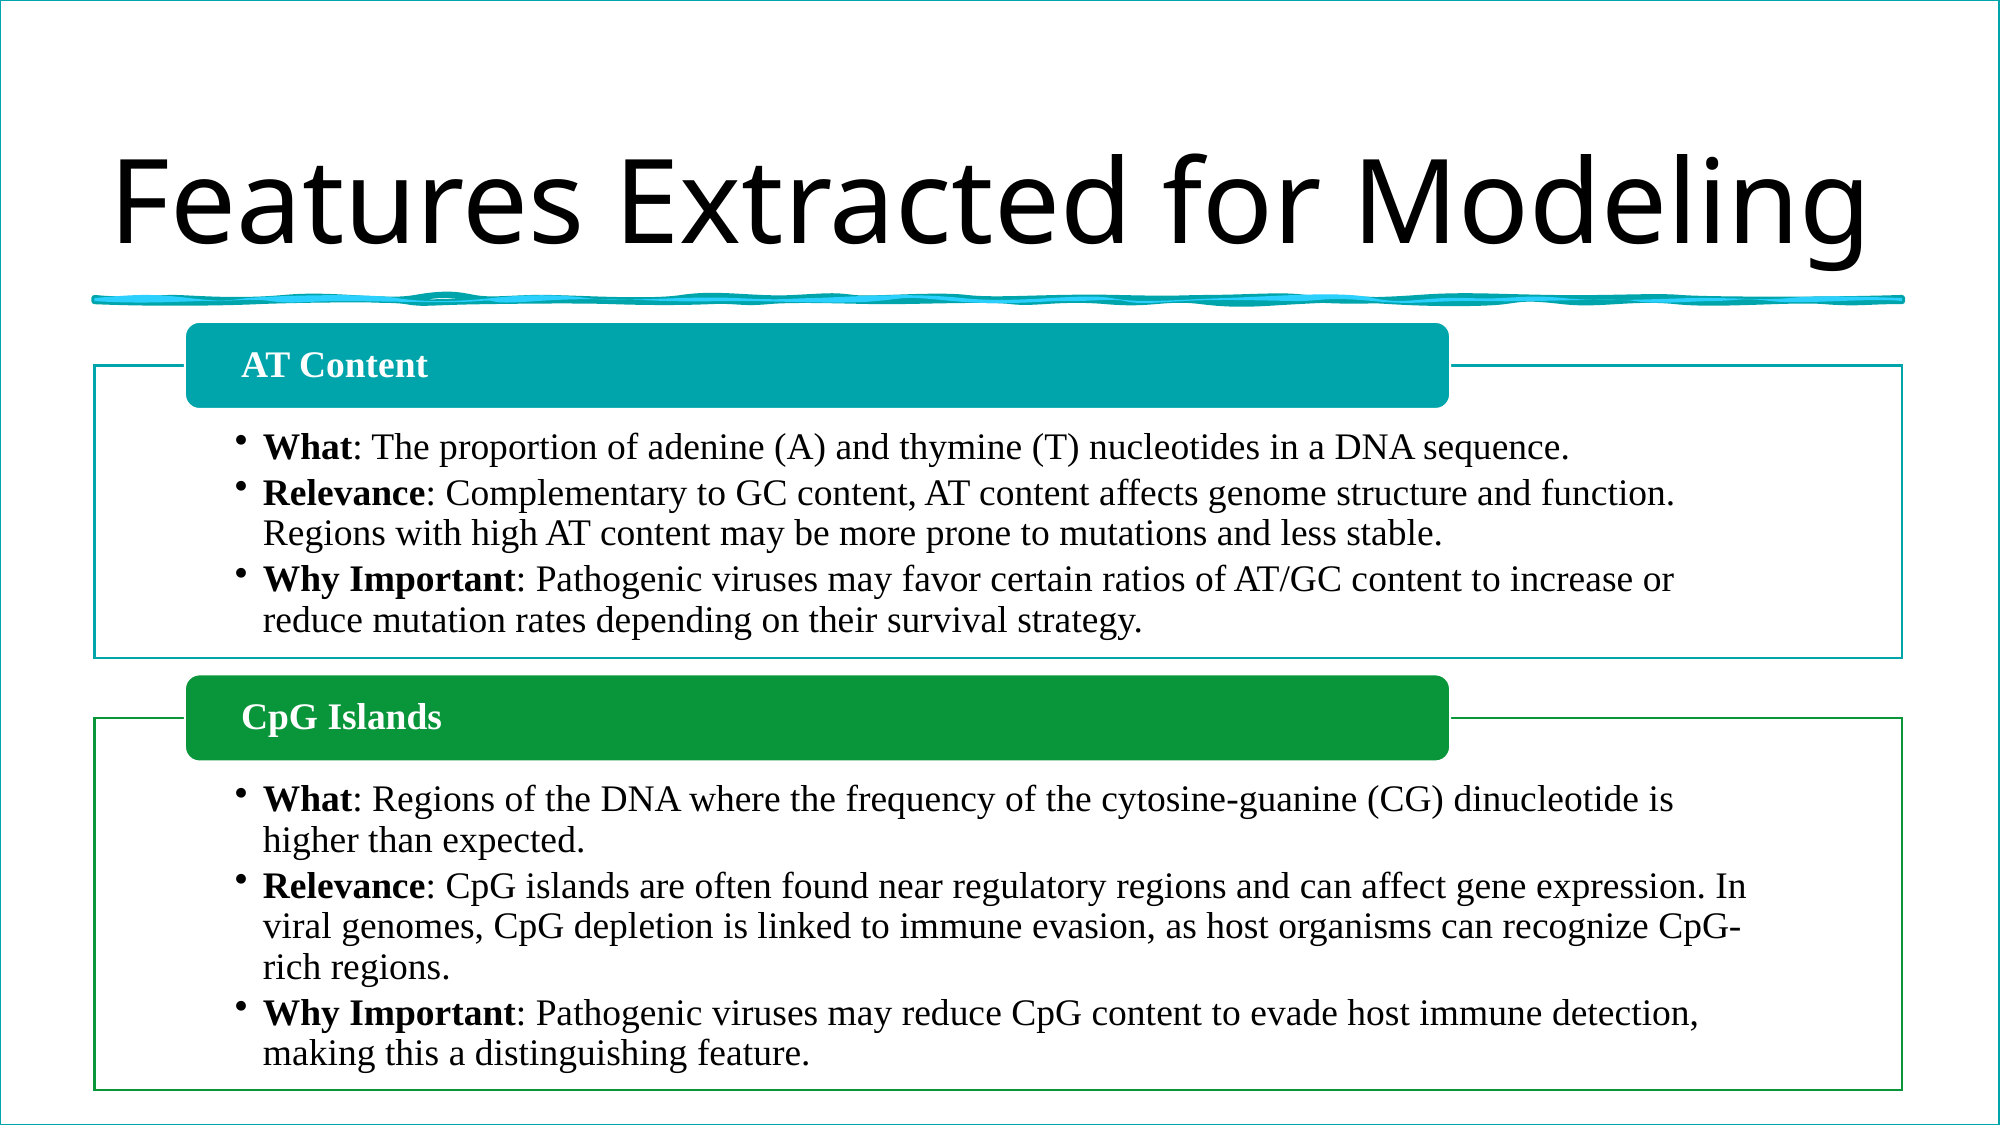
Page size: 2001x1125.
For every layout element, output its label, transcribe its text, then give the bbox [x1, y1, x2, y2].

text_box [93, 293, 1904, 305]
title Features Extracted for Modeling [94, 39, 1902, 275]
text_box [0, 0, 2000, 1125]
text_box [94, 316, 1902, 1096]
